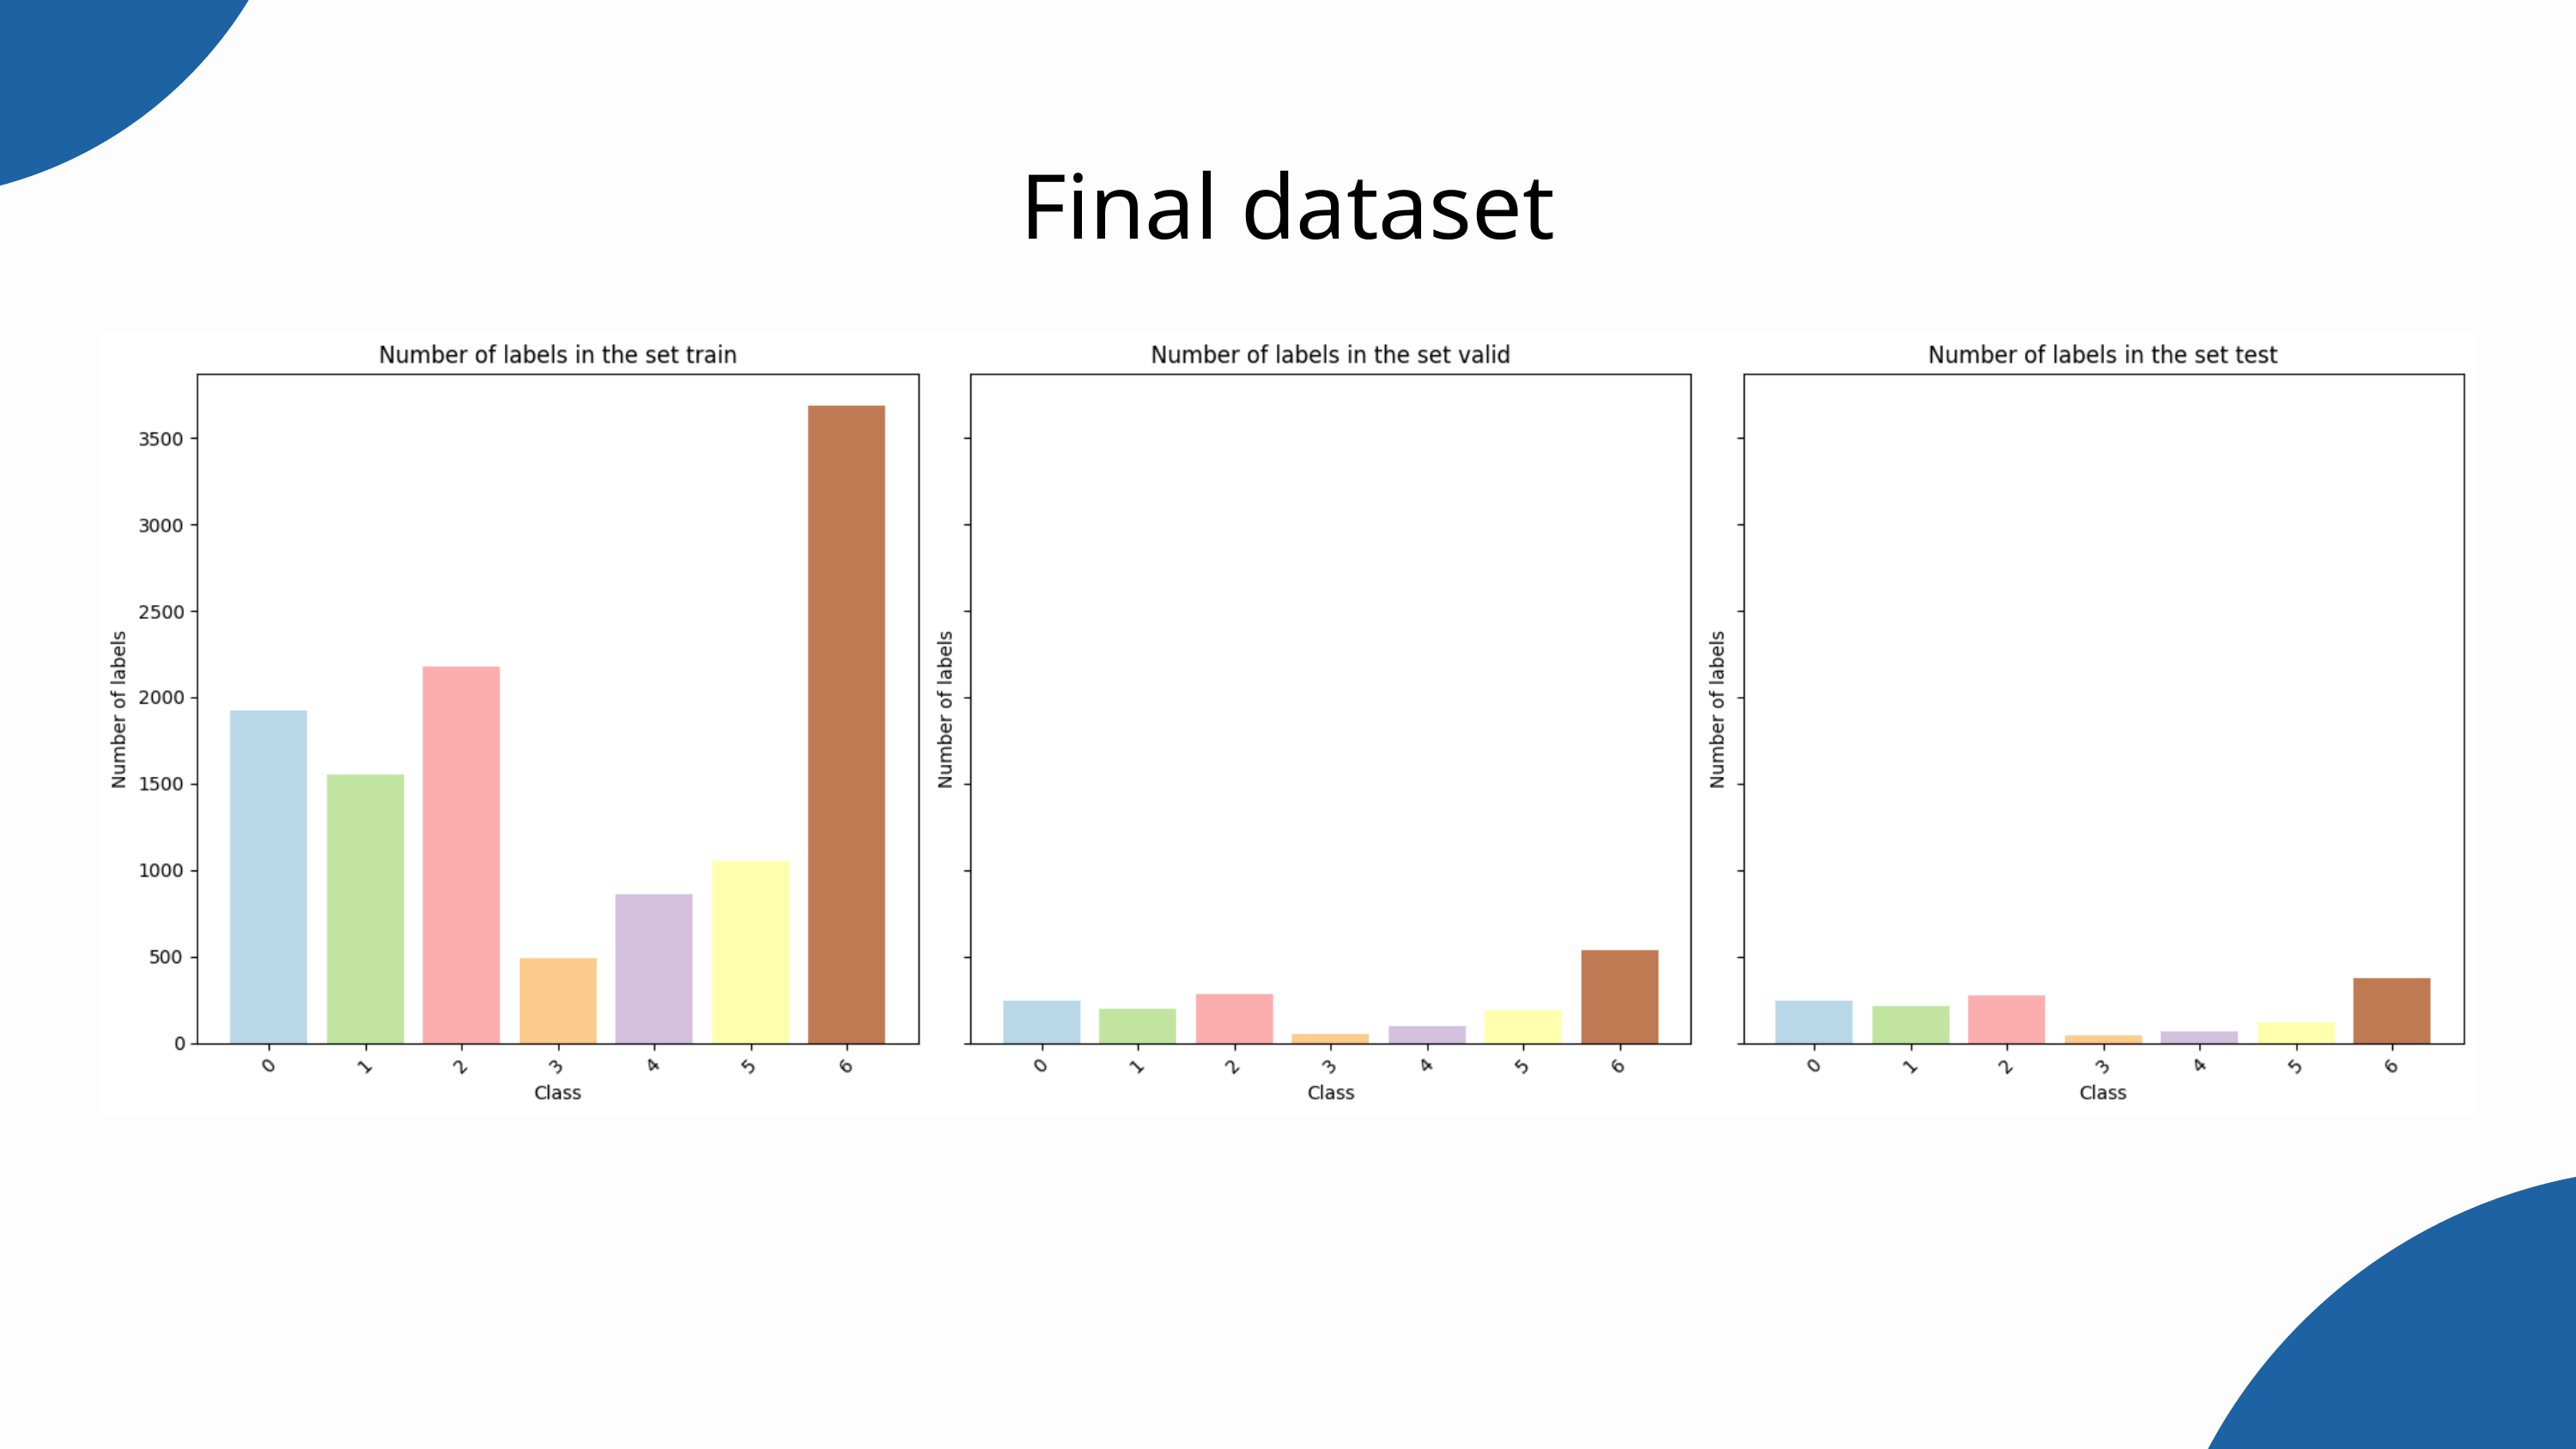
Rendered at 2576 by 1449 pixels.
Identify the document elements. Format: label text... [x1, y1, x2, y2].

text_box Final dataset [987, 131, 1588, 257]
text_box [2146, 1167, 2576, 1449]
text_box [99, 331, 2477, 1117]
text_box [0, 0, 311, 200]
